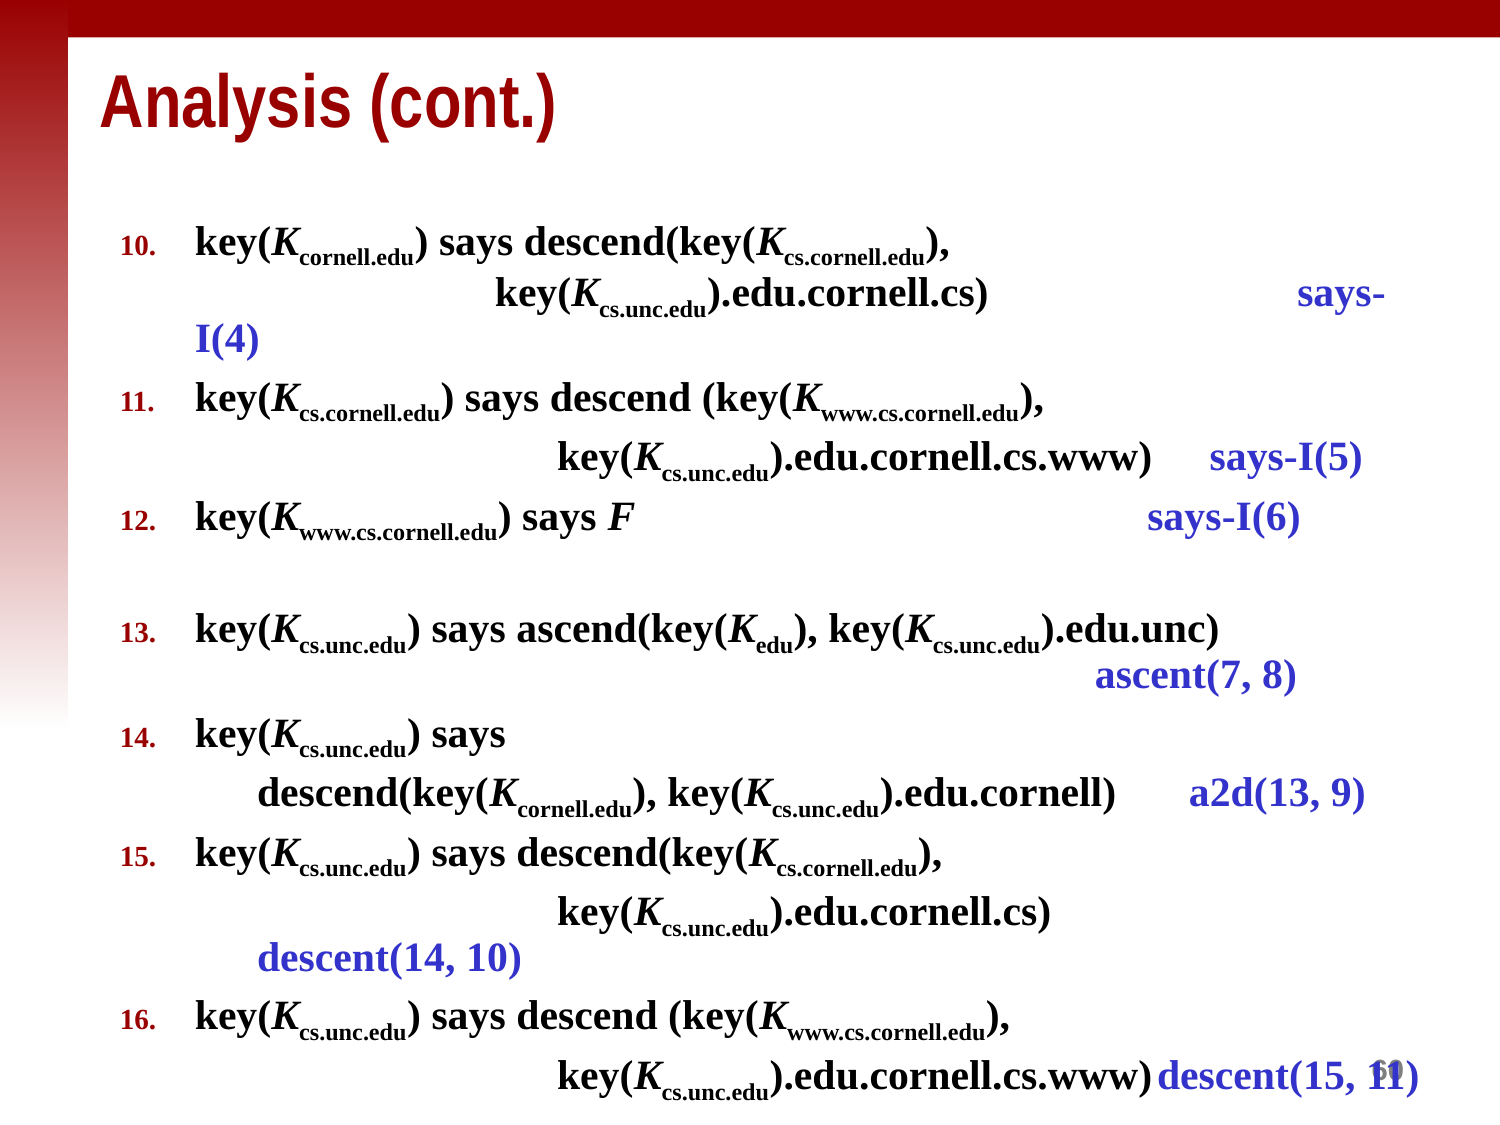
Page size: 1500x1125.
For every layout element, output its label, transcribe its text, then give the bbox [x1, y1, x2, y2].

title Analysis (cont.) [64, 34, 1500, 161]
list key(Kcornell.edu) says descend(key(Kcs.cornell.edu), key(Kcs.unc.edu).edu.cornell.cs) says-I(4) key(Kcs.cornell.edu) says descend (key(Kwww.cs.cornell.edu), key(Kcs.unc.edu).edu.cornell.cs.www) says-I(5) key(Kwww.cs.cornell.edu) says F says-I(6) key(Kcs.unc.edu) says ascend(key(Kedu), key(Kcs.unc.edu).edu.unc) ascent(7, 8) key(Kcs.unc.edu) says descend(key(Kcornell.edu), key(Kcs.unc.edu).edu.cornell) a2d(13, 9) key(Kcs.unc.edu) says descend(key(Kcs.cornell.edu), key(Kcs.unc.edu).edu.cornell.cs) descent(14, 10) key(Kcs.unc.edu) says descend (key(Kwww.cs.cornell.edu), key(Kcs.unc.edu).edu.cornell.cs.www) descent(15, 11) [104, 206, 1451, 1023]
